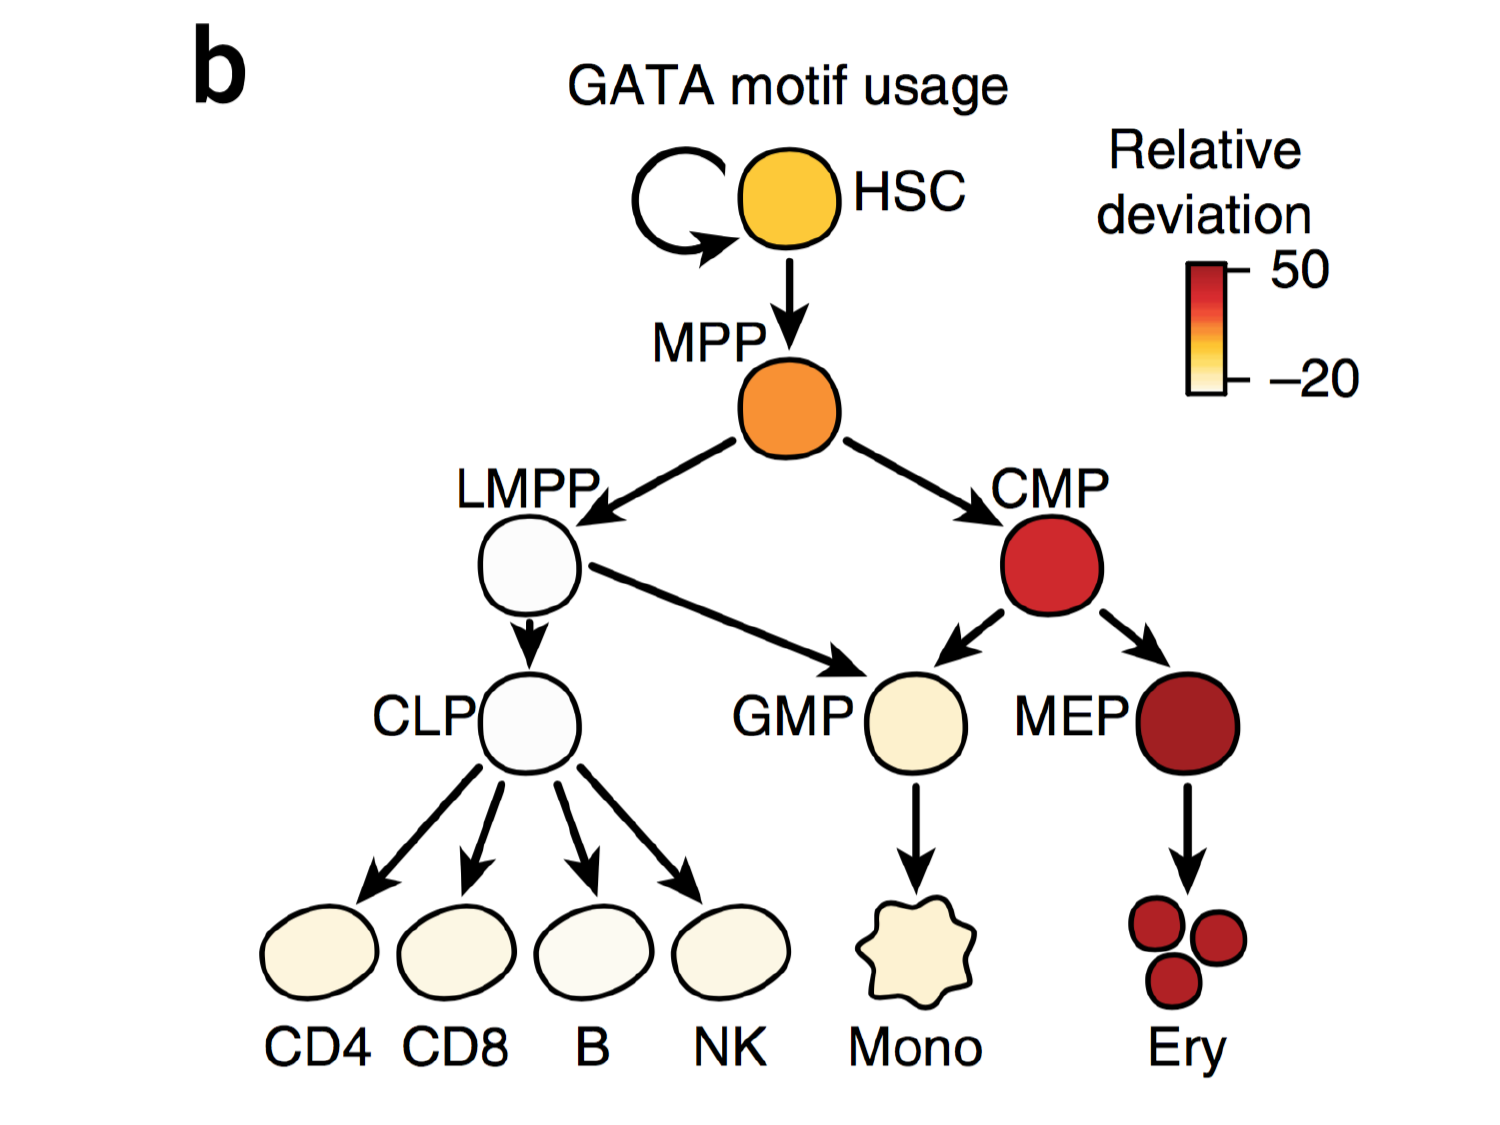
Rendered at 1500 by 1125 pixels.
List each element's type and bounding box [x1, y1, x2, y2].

picture [157, 0, 1396, 1125]
